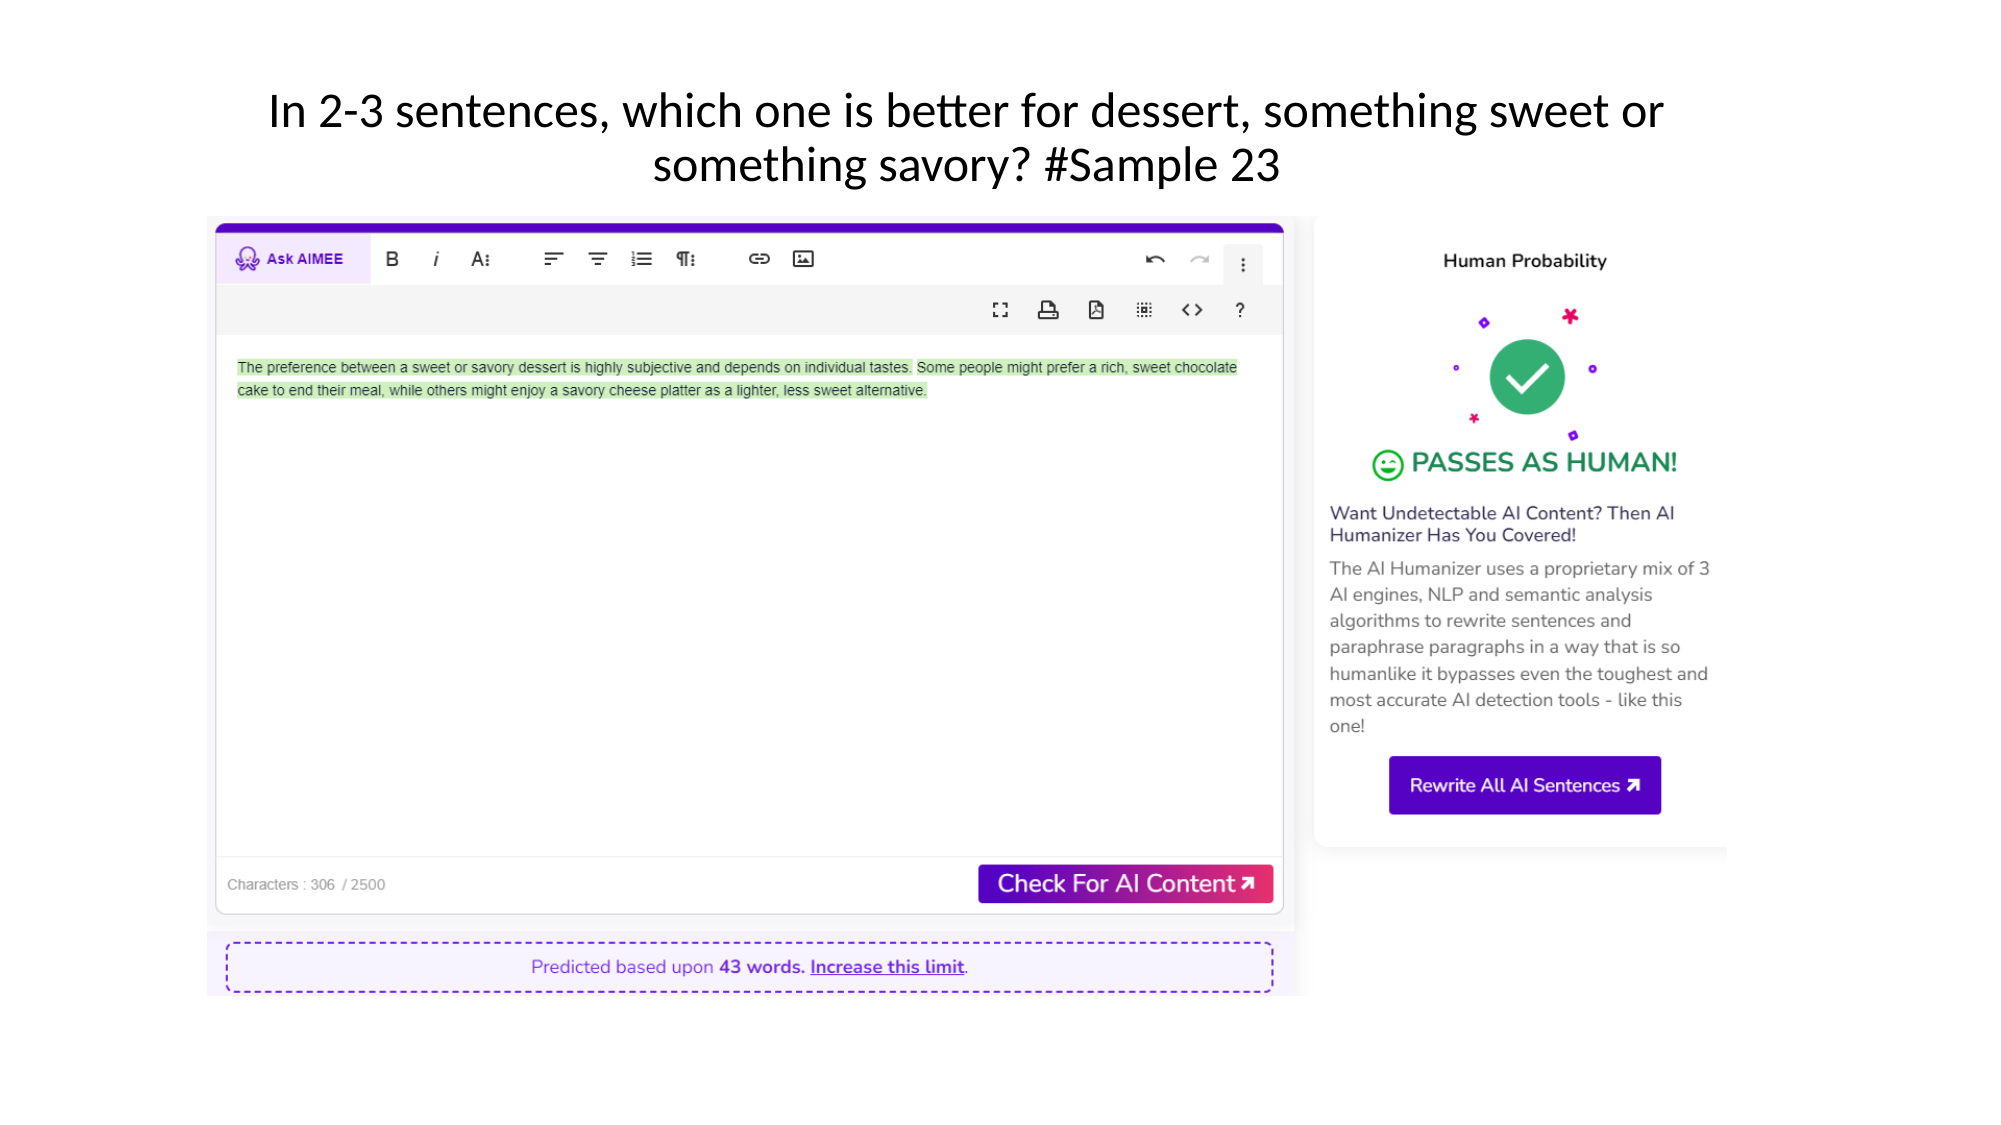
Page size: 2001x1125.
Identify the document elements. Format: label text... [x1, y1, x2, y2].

subtitle In 2-3 sentences, which one is better for dessert, something sweet or something savory? #Sample 23 [216, 76, 1717, 216]
picture [207, 216, 1727, 996]
